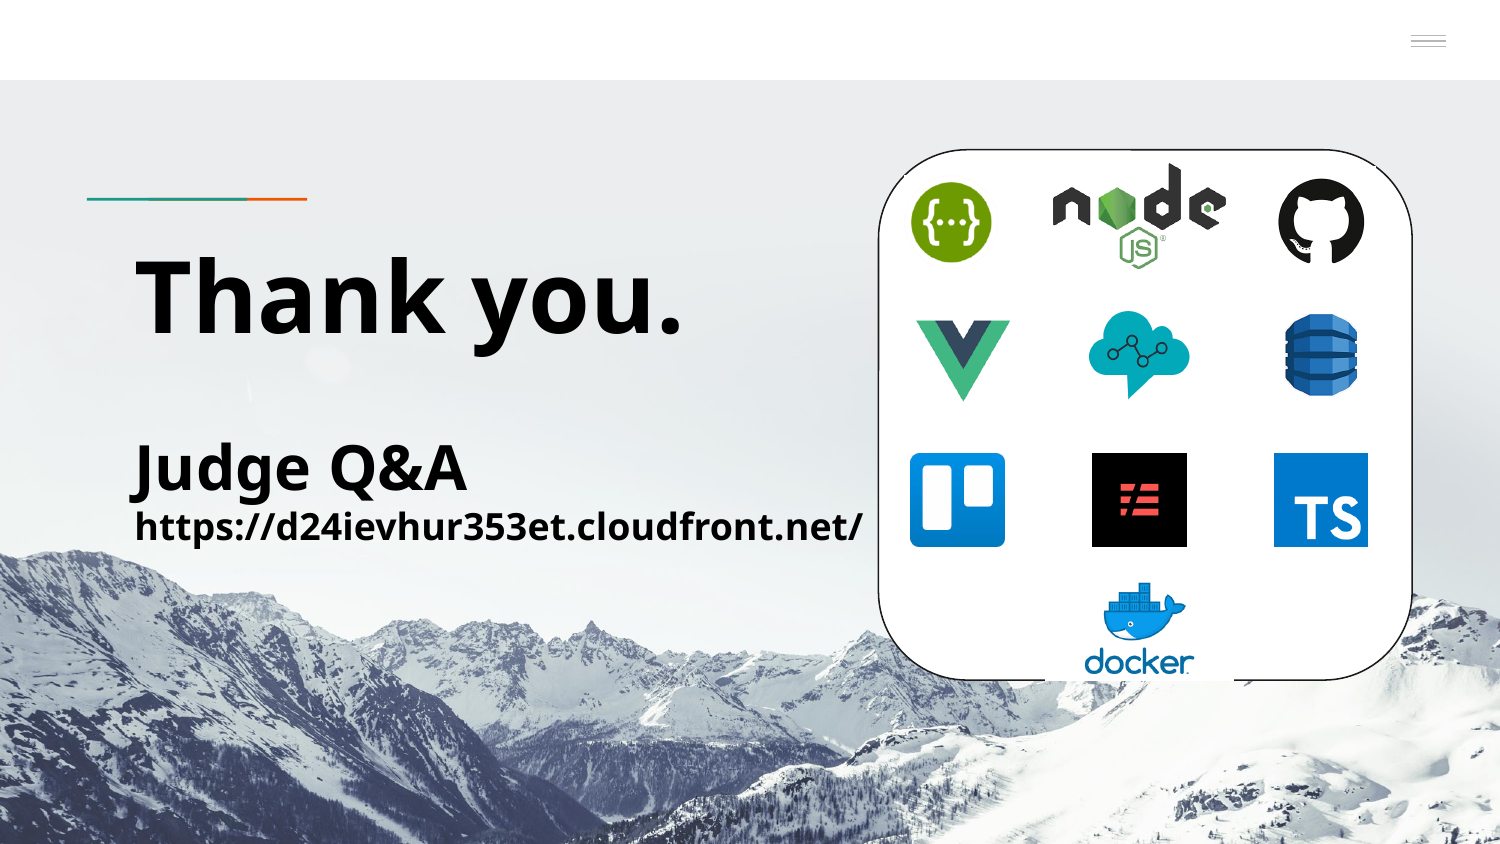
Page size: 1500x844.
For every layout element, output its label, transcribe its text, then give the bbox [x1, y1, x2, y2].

picture [0, 80, 1500, 844]
title Thank you. Judge Q&A https://d24ievhur353et.cloudfront.net/ [119, 218, 1381, 492]
text_box [907, 149, 1374, 218]
text_box [878, 170, 1413, 681]
